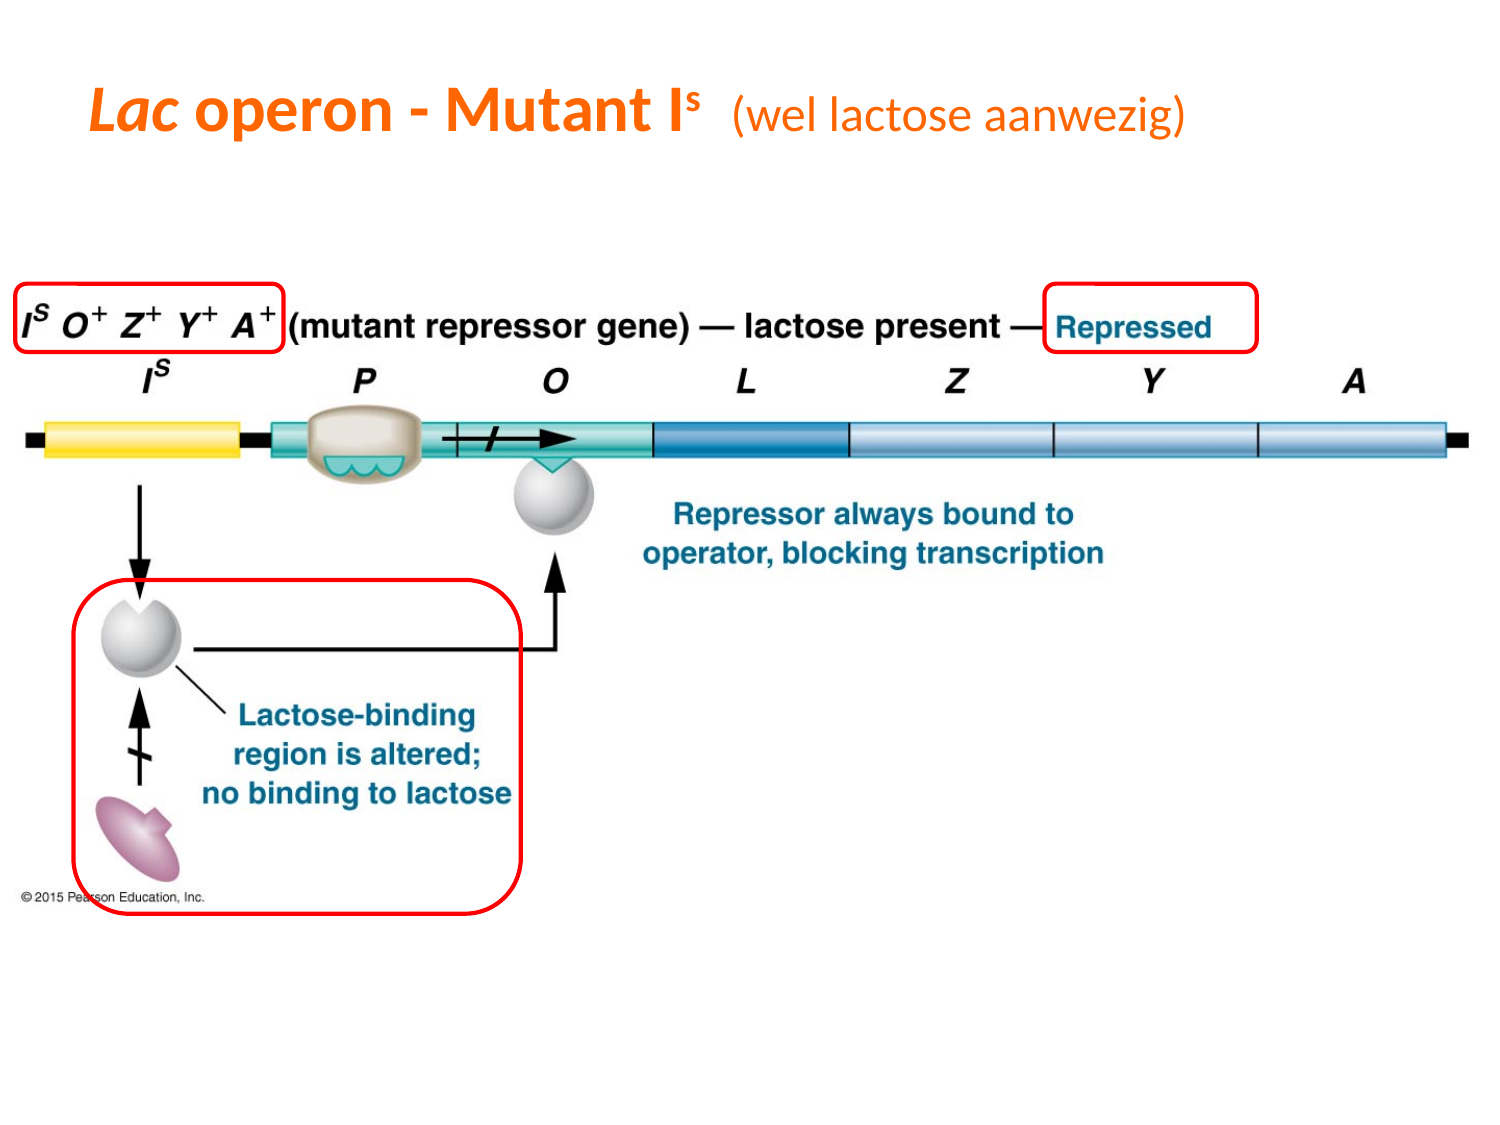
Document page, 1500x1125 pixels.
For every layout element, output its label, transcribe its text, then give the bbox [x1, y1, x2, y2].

text_box [13, 281, 286, 296]
text_box [1042, 281, 1259, 295]
text_box Lac operon - Mutant Is (wel lactose aanwezig) [73, 57, 1387, 153]
picture [15, 296, 1475, 915]
